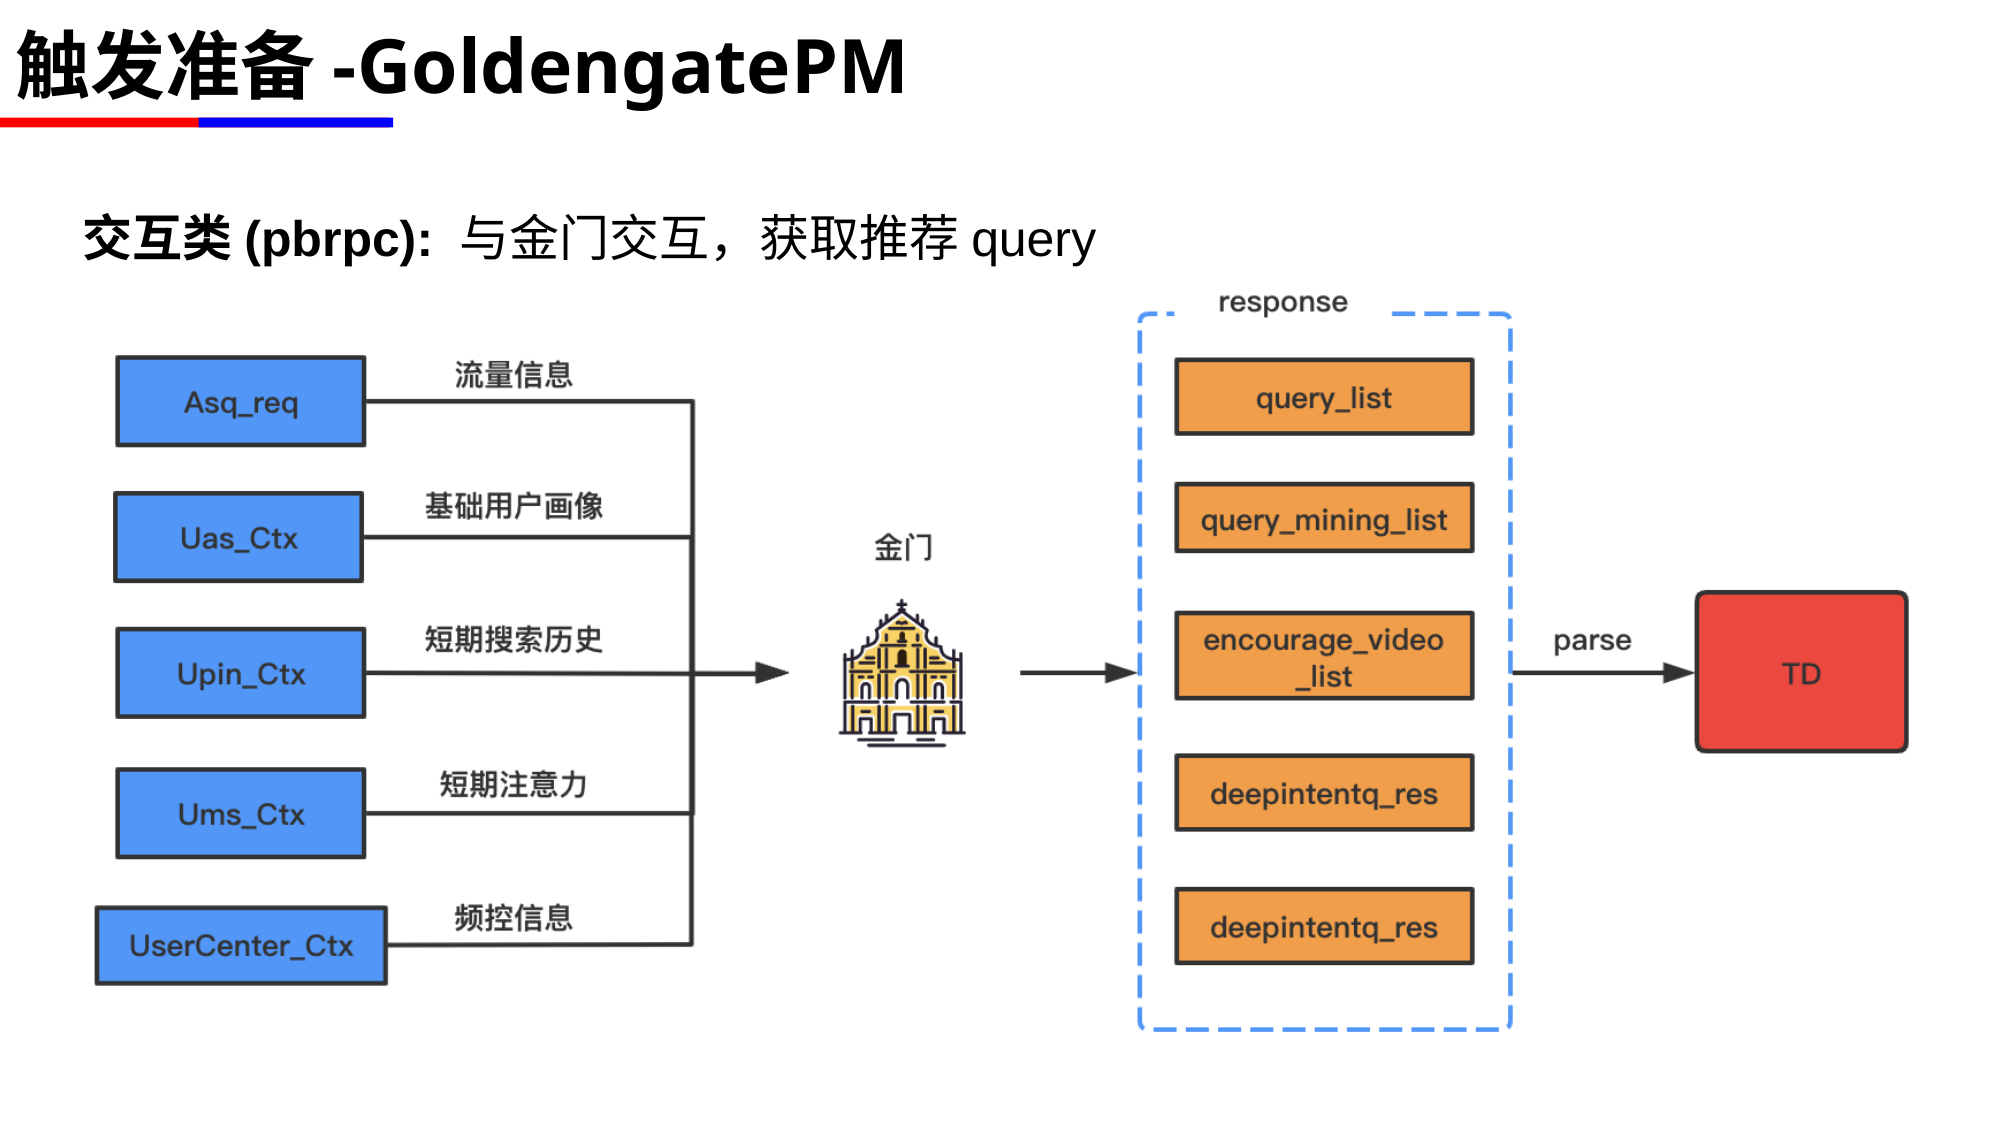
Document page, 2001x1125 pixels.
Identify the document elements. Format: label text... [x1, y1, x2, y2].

title 触发准备-GoldengatePM [0, 0, 1801, 128]
list 交互类(pbrpc): 与金门交互，获取推荐query [67, 168, 2000, 1125]
picture [73, 273, 1941, 1055]
